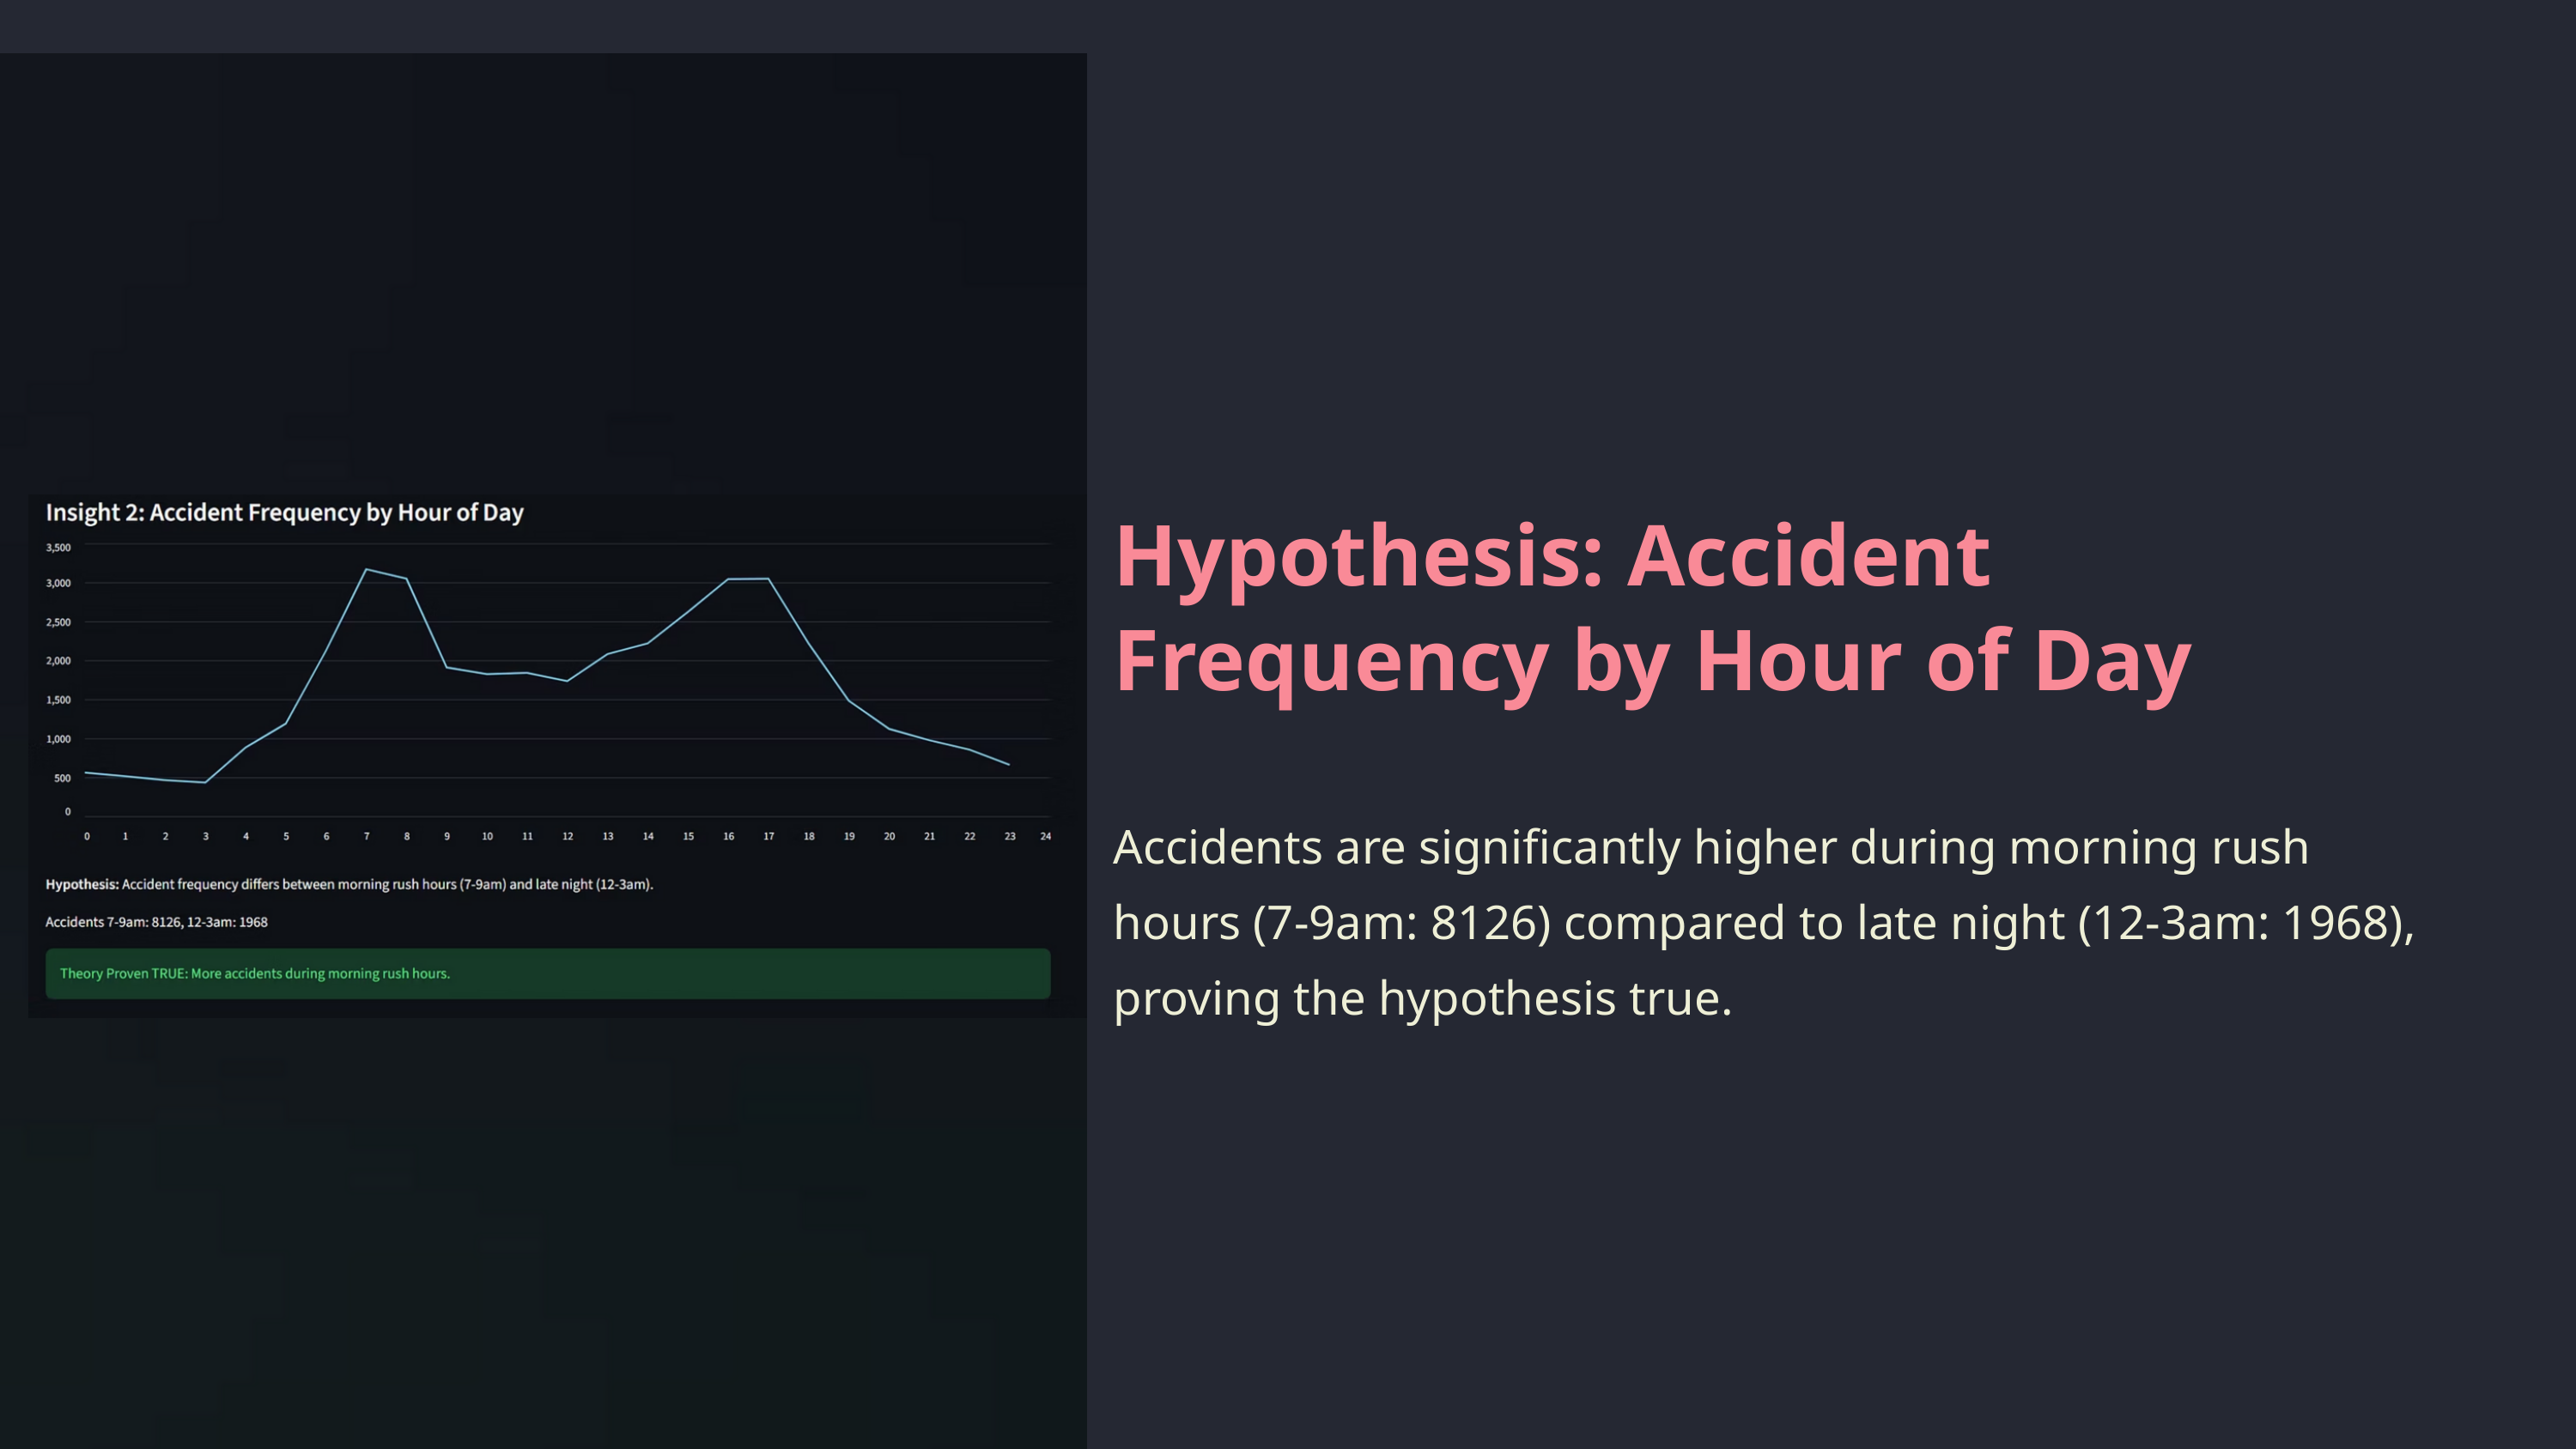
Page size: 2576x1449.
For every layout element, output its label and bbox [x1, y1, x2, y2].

text_box [0, 0, 2576, 1449]
text_box [27, 494, 1088, 1019]
text_box [0, 52, 1088, 1449]
